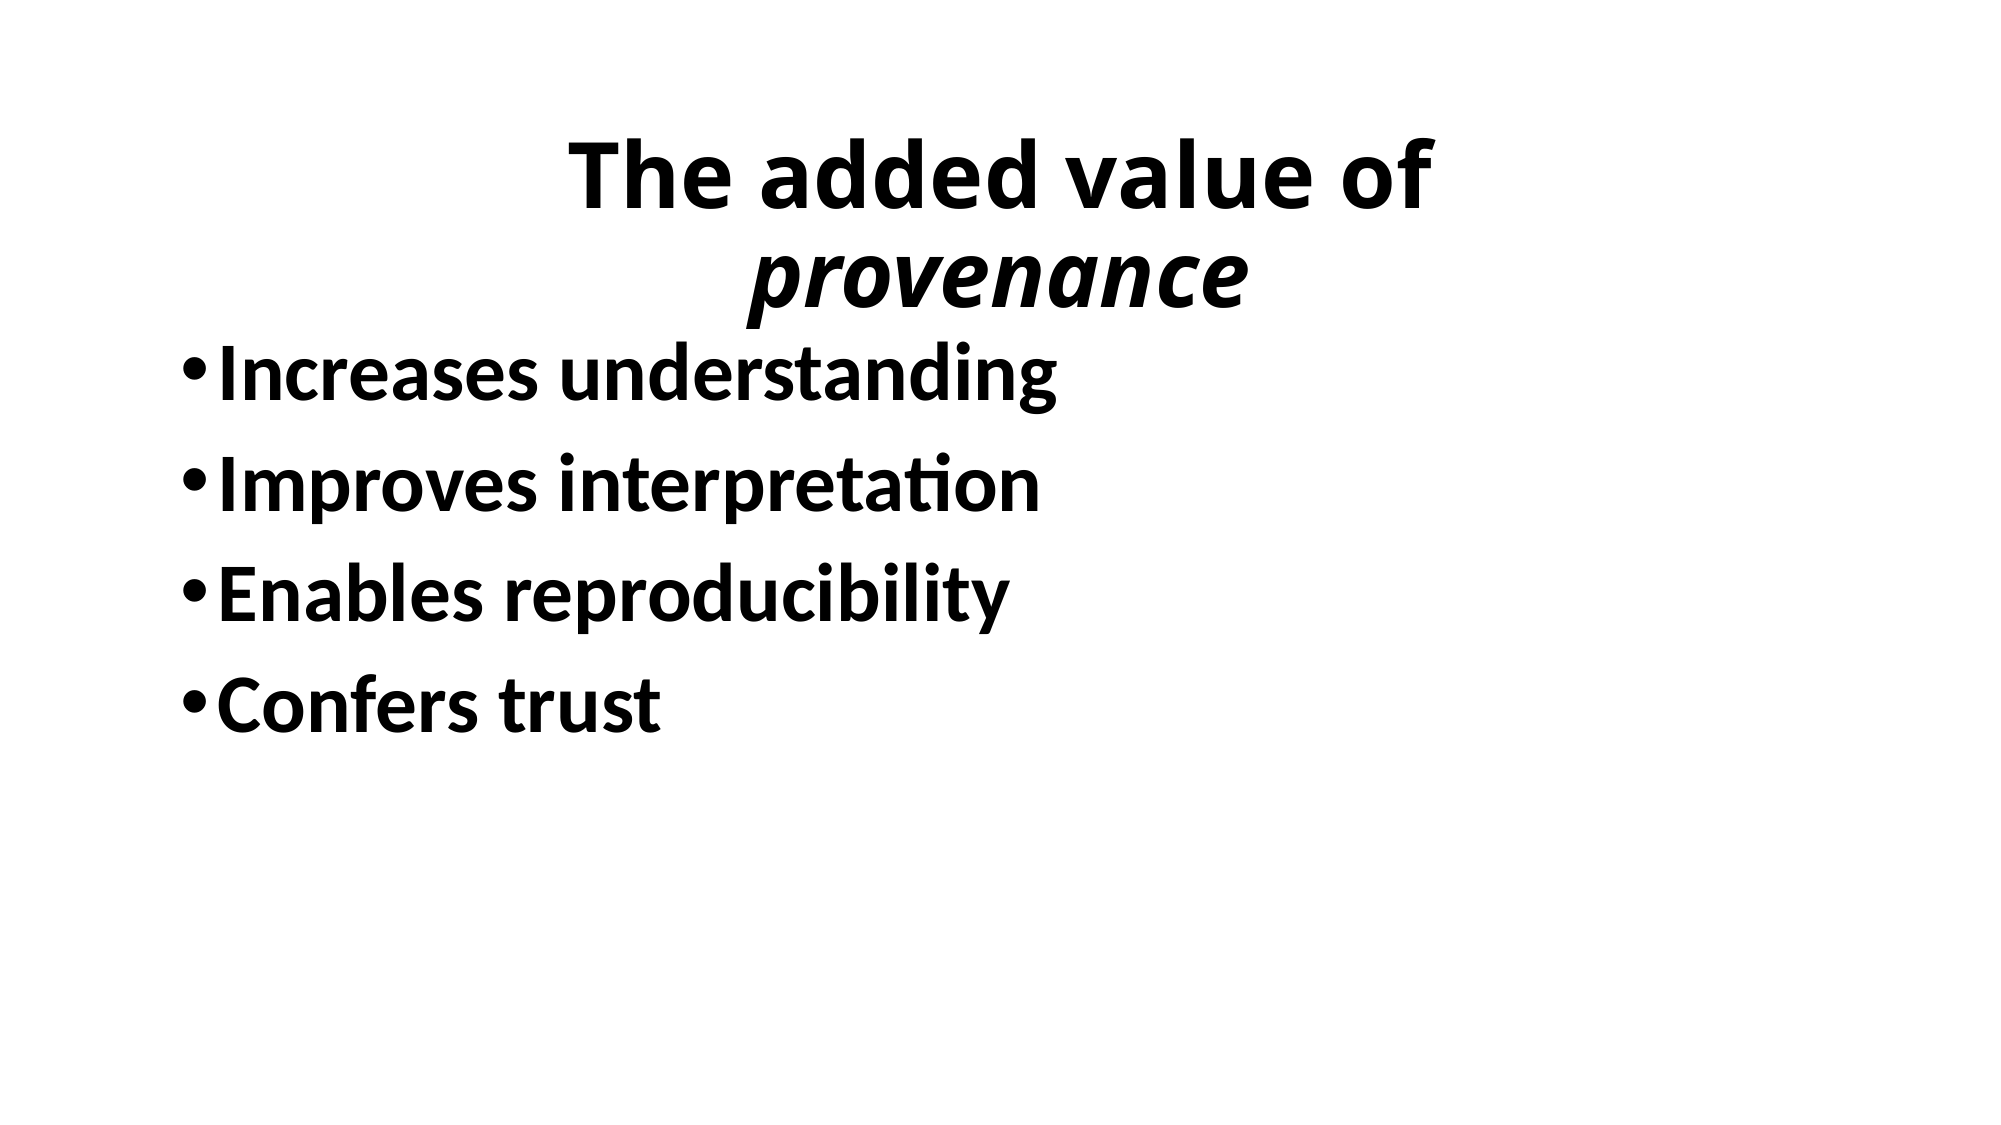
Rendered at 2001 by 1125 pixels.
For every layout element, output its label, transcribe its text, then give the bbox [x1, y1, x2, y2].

text_box Increases understanding Improves interpretation Enables reproducibility Confers trust [165, 320, 1460, 766]
text_box The added value of provenance [322, 122, 1678, 209]
